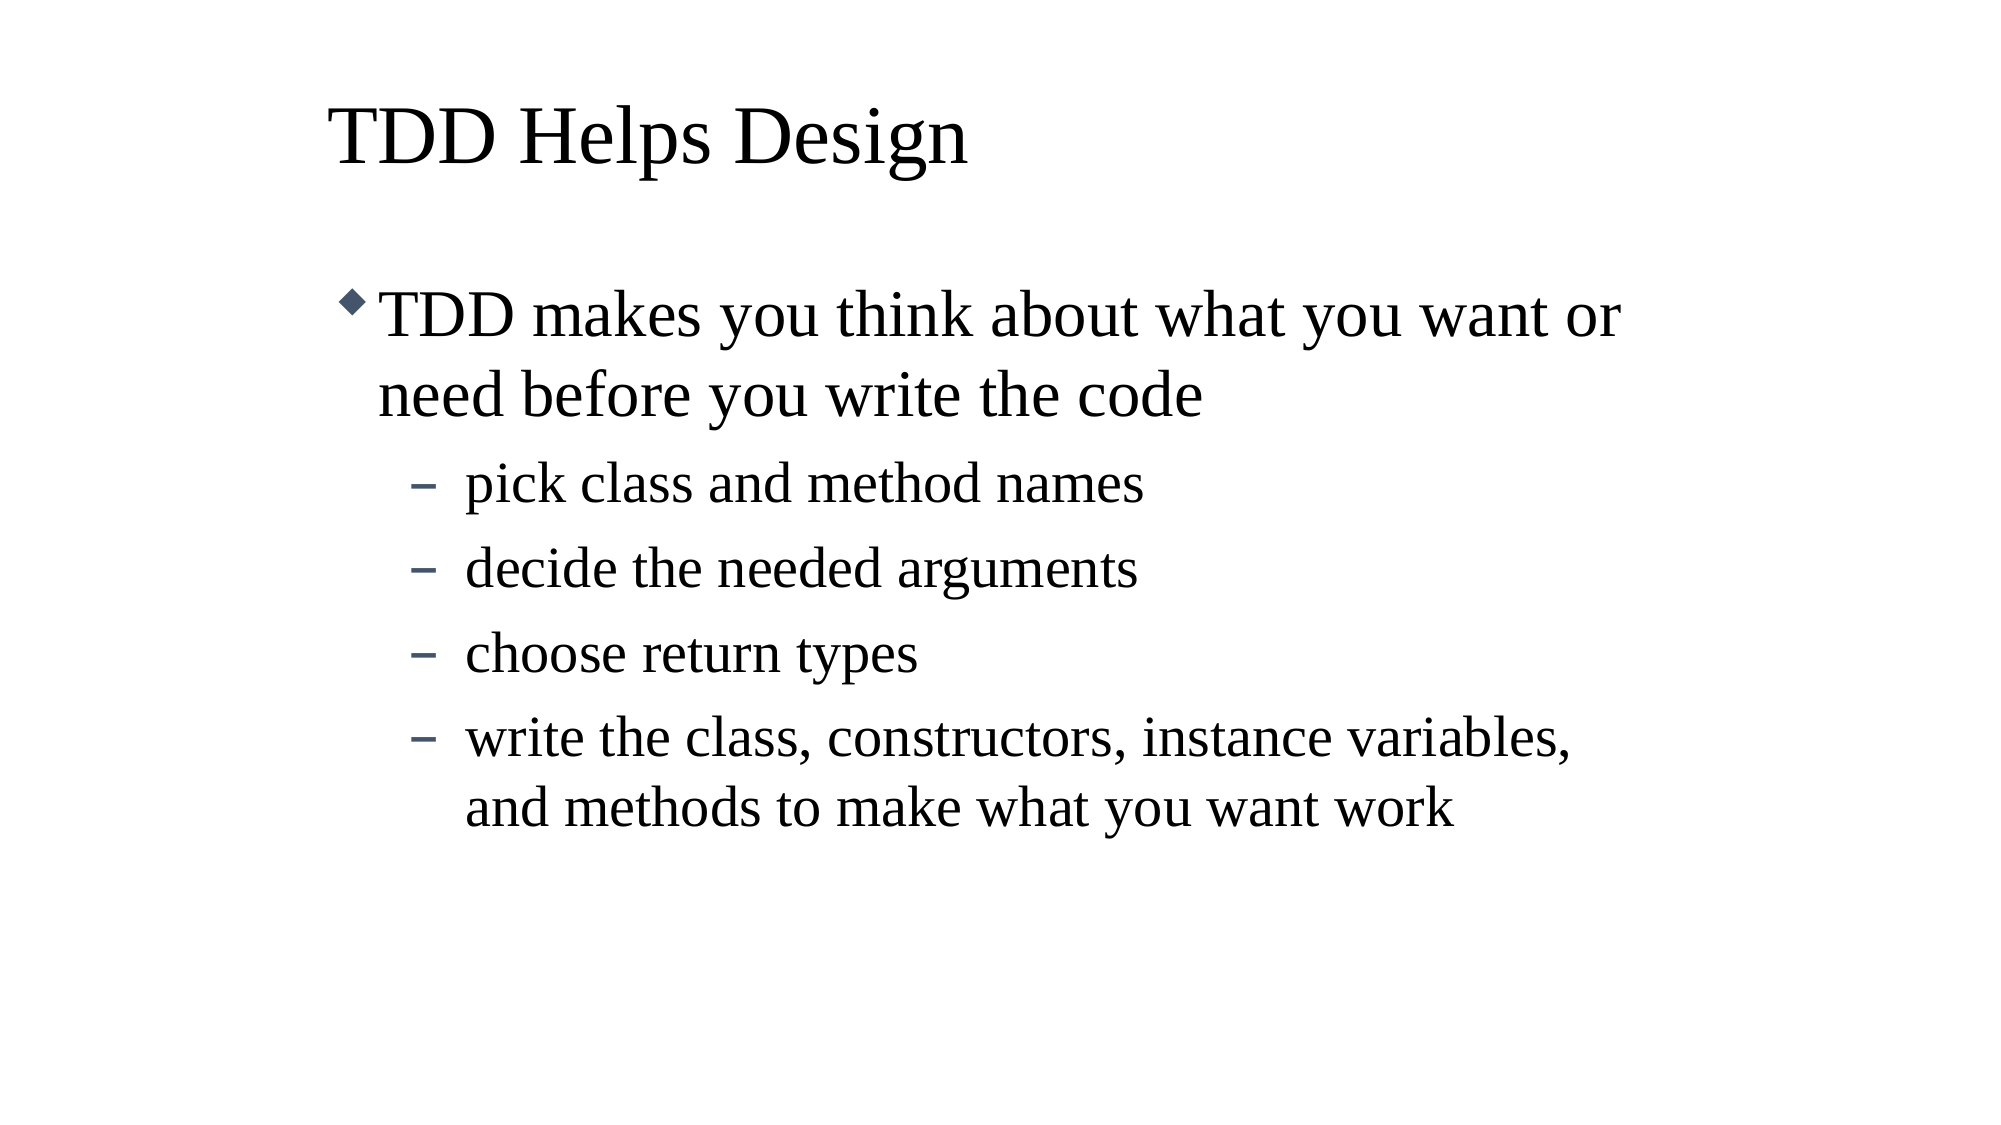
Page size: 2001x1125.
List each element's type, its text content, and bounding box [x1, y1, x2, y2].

text_box TDD Helps Design [312, 24, 1700, 188]
text_box TDD makes you think about what you want or need before you write the code pick class and method names decide the needed arguments choose return types write the class, constructors, instance variables, and methods to make what you want work [300, 262, 1675, 988]
